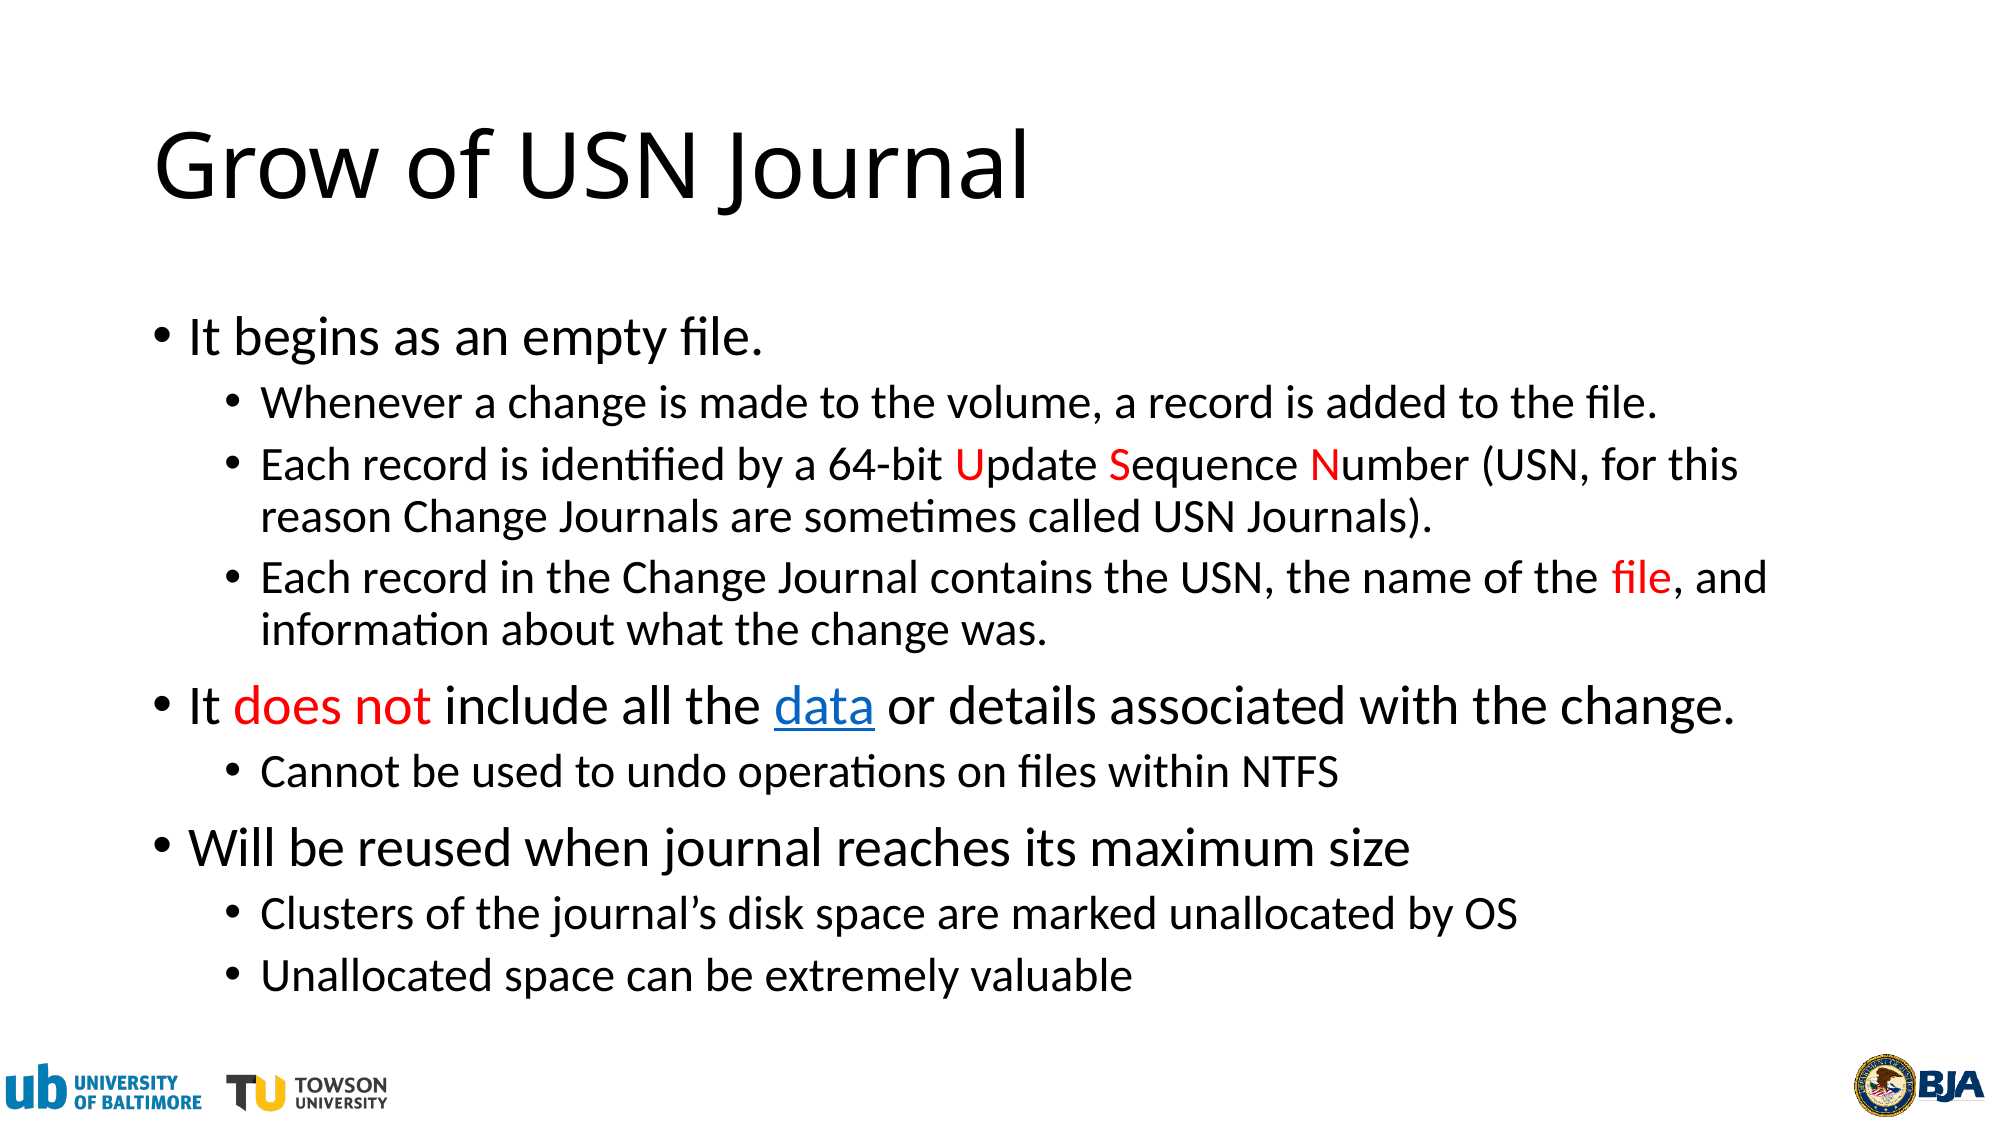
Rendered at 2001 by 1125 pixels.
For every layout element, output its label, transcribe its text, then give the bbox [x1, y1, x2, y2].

list It begins as an empty file. Whenever a change is made to the volume, a record is added to the file. Each record is identified by a 64-bit Update Sequence Number (USN, for this reason Change Journals are sometimes called USN Journals). Each record in the Change Journal contains the USN, the name of the file, and information about what the change was. It does not include all the data or details associated with the change. Cannot be used to undo operations on files within NTFS Will be reused when journal reaches its maximum size Clusters of the journal’s disk space are marked unallocated by OS Unallocated space can be extremely valuable [137, 299, 1863, 1014]
picture [0, 1031, 407, 1125]
title Grow of USN Journal [137, 59, 1863, 278]
picture [1854, 1054, 1986, 1117]
